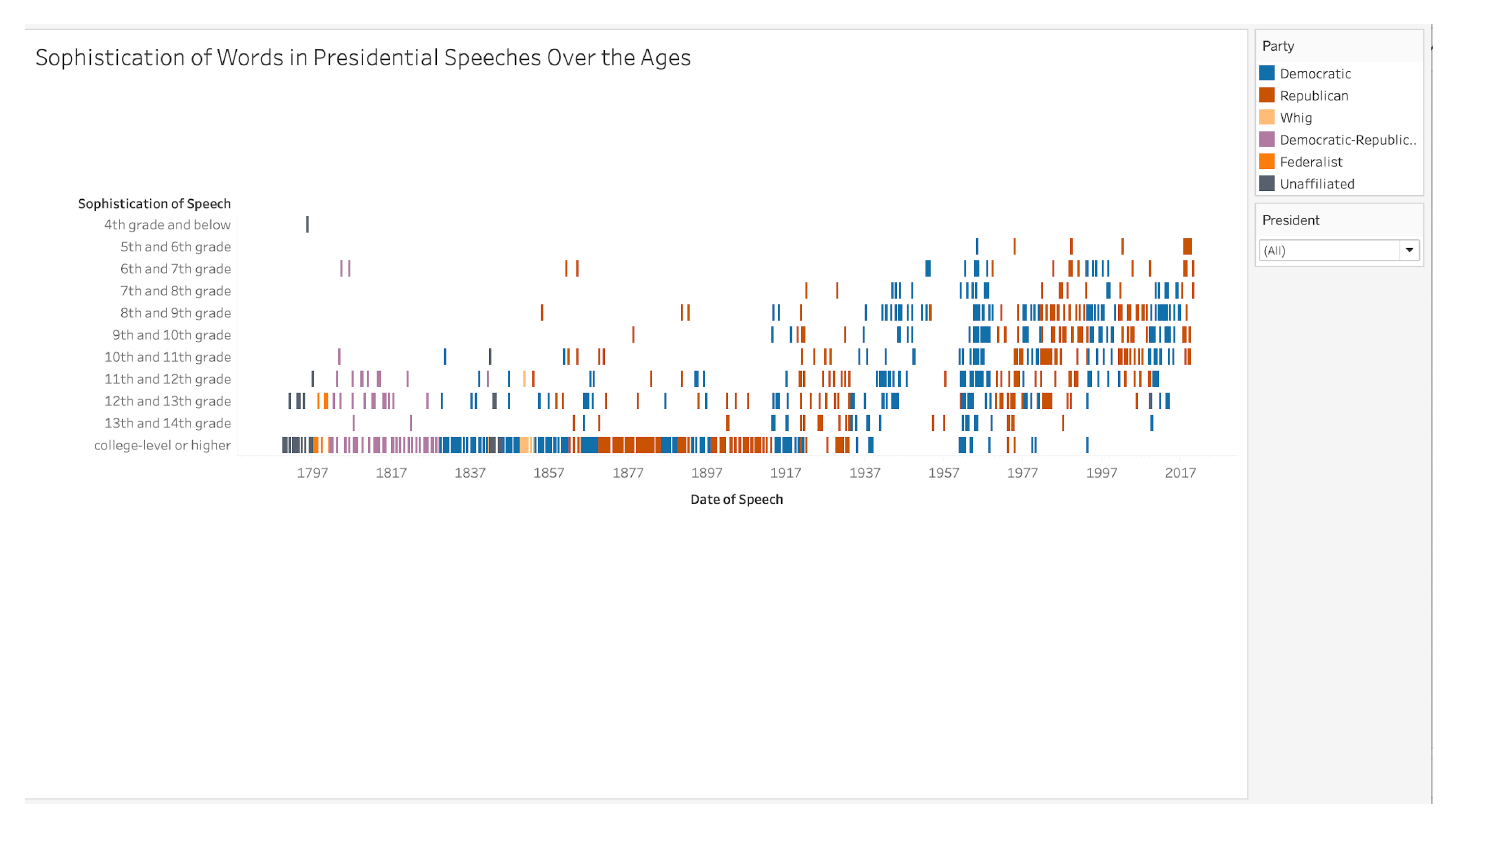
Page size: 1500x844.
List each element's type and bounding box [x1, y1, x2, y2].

picture [24, 24, 1434, 804]
